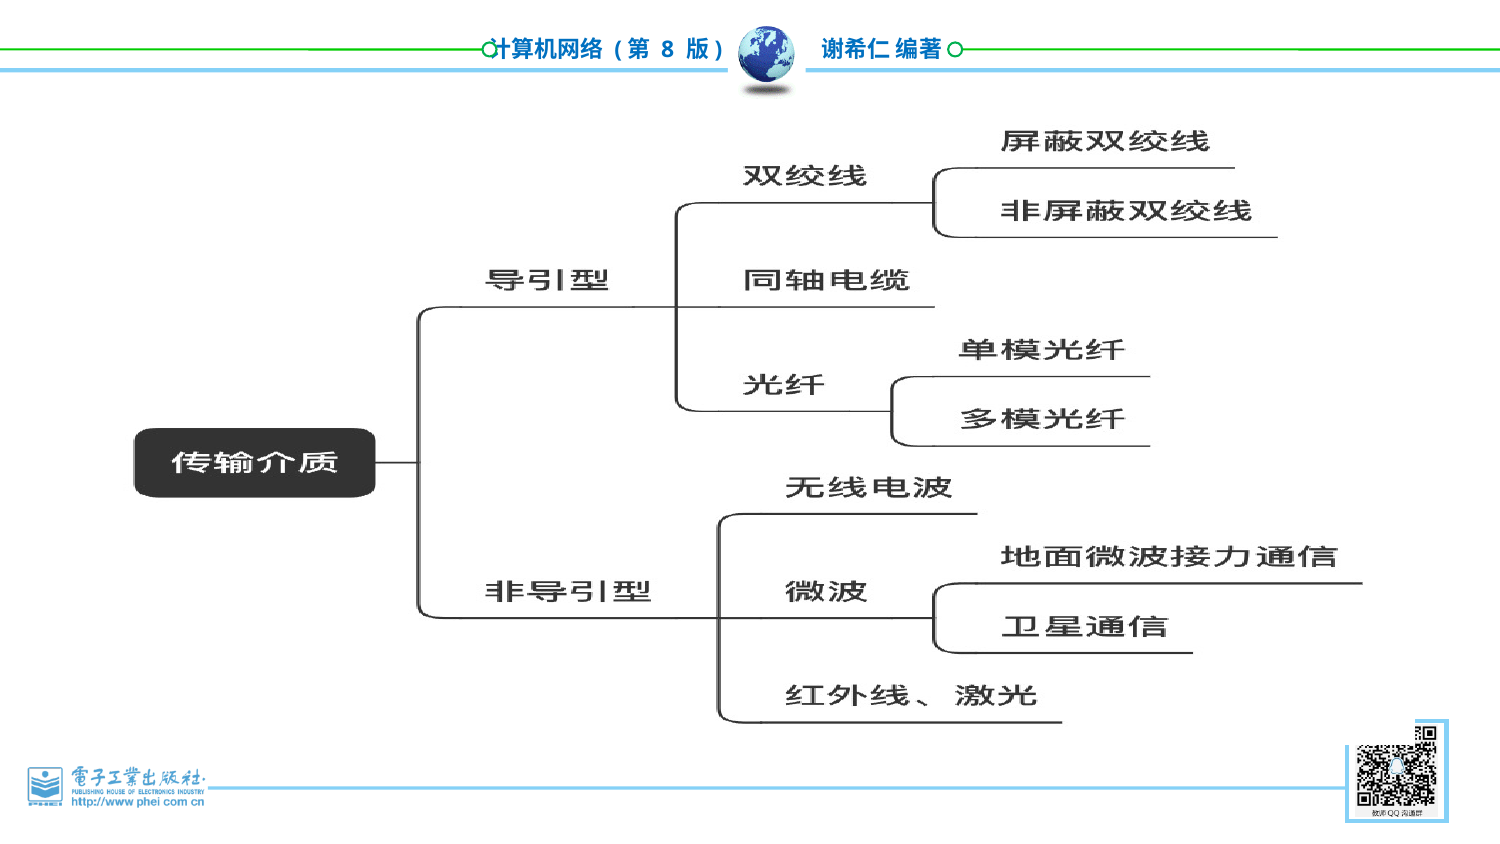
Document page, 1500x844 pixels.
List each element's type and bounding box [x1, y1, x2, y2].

picture [23, 764, 208, 809]
picture [67, 24, 1438, 817]
